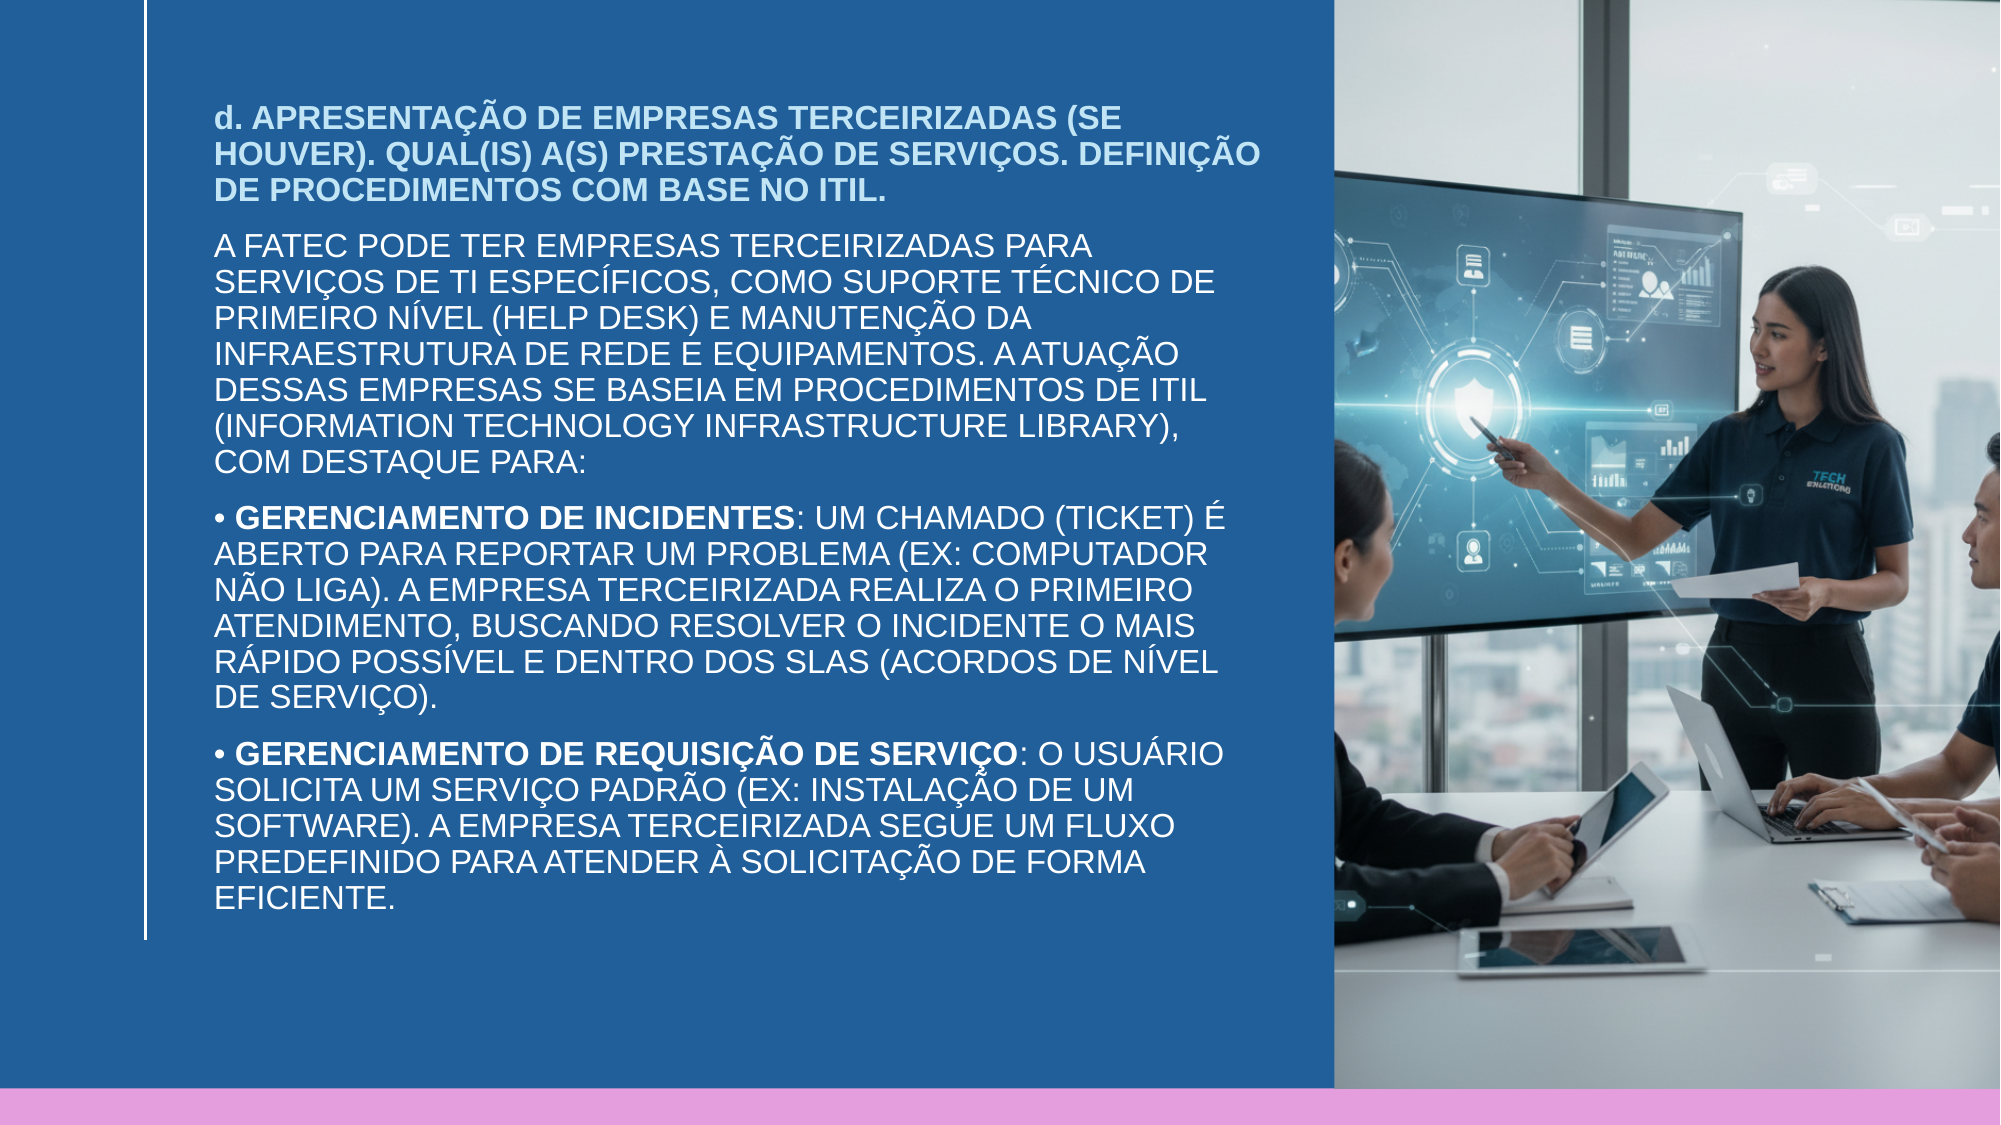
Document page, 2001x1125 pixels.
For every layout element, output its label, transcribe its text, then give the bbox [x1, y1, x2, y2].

text_box [0, 1087, 2000, 1125]
subtitle d. APRESENTAÇÃO DE EMPRESAS TERCEIRIZADAS (SE HOUVER). QUAL(IS) A(S) PRESTAÇÃO DE SERVIÇOS. DEFINIÇÃO DE PROCEDIMENTOS COM BASE NO ITIL. A FATEC PODE TER EMPRESAS TERCEIRIZADAS PARA SERVIÇOS DE TI ESPECÍFICOS, COMO SUPORTE TÉCNICO DE PRIMEIRO NÍVEL (HELP DESK) E MANUTENÇÃO DA INFRAESTRUTURA DE REDE E EQUIPAMENTOS. A ATUAÇÃO DESSAS EMPRESAS SE BASEIA EM PROCEDIMENTOS DE ITIL (INFORMATION TECHNOLOGY INFRASTRUCTURE LIBRARY), COM DESTAQUE PARA: • GERENCIAMENTO DE INCIDENTES: UM CHAMADO (TICKET) É ABERTO PARA REPORTAR UM PROBLEMA (EX: COMPUTADOR NÃO LIGA). A EMPRESA TERCEIRIZADA REALIZA O PRIMEIRO ATENDIMENTO, BUSCANDO RESOLVER O INCIDENTE O MAIS RÁPIDO POSSÍVEL E DENTRO DOS SLAS (ACORDOS DE NÍVEL DE SERVIÇO). • GERENCIAMENTO DE REQUISIÇÃO DE SERVIÇO: O USUÁRIO SOLICITA UM SERVIÇO PADRÃO (EX: INSTALAÇÃO DE UM SOFTWARE). A EMPRESA TERCEIRIZADA SEGUE UM FLUXO PREDEFINIDO PARA ATENDER À SOLICITAÇÃO DE FORMA EFICIENTE. [199, 93, 1281, 1087]
picture [1333, 0, 2000, 1089]
text_box [0, 0, 1333, 1087]
